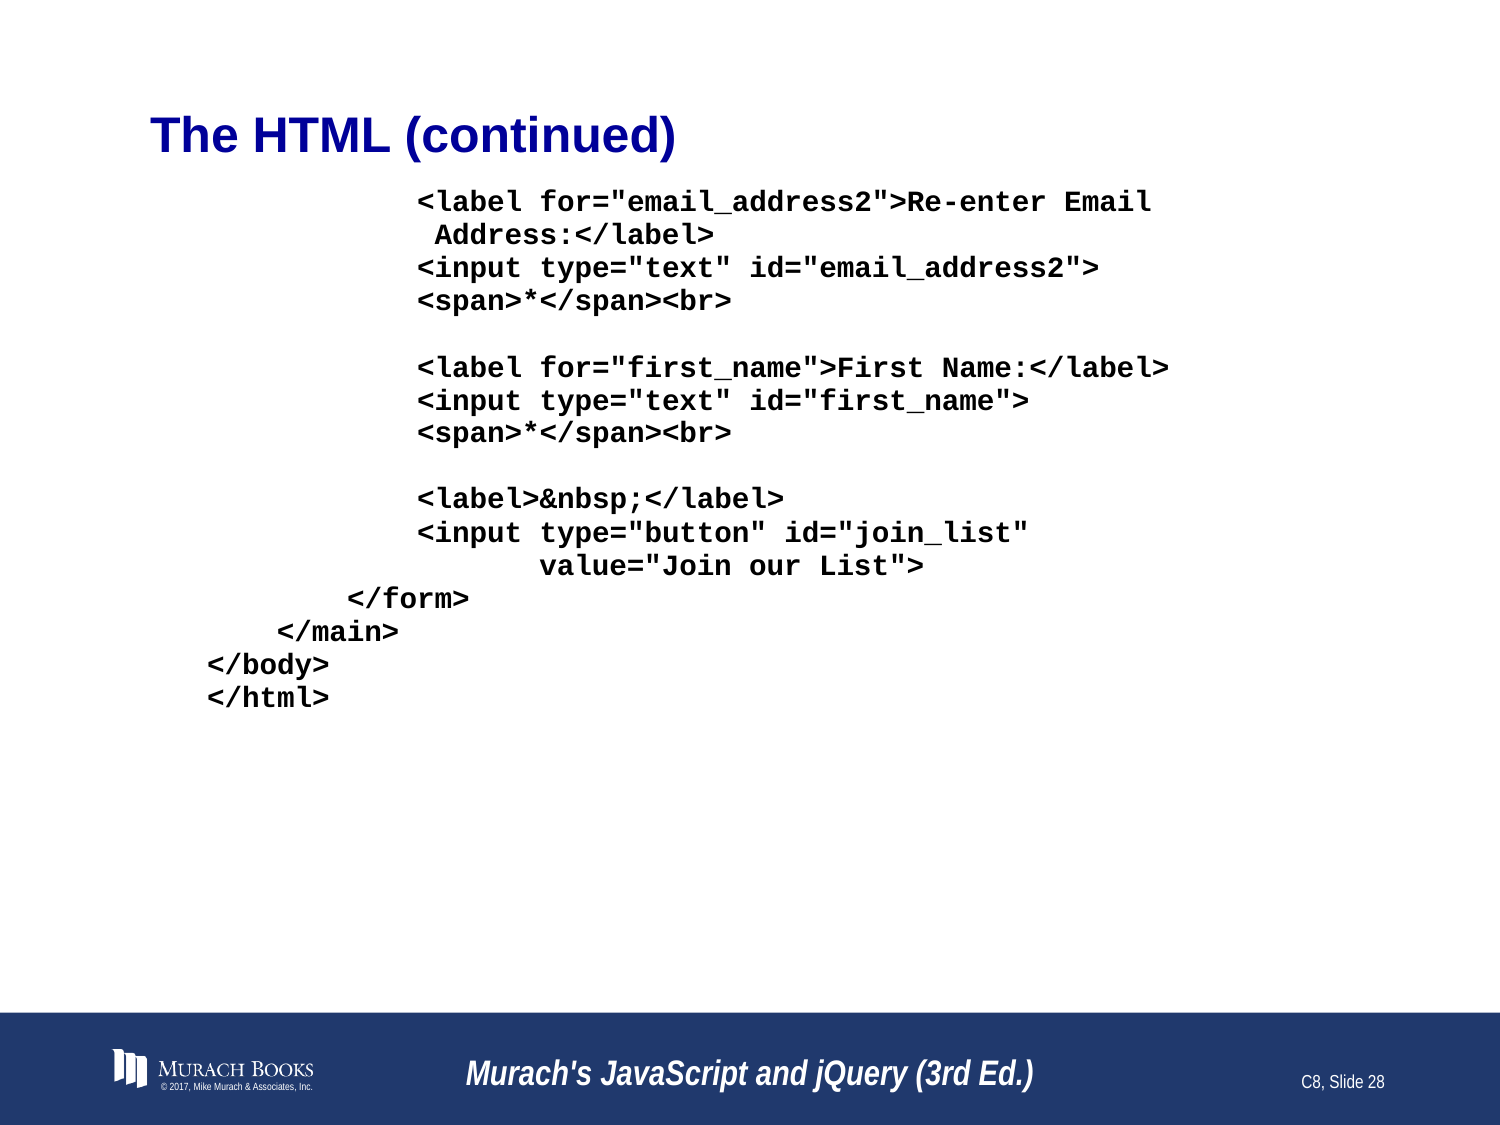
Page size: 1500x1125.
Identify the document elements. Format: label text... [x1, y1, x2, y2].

slide_number C8, Slide 28 [1087, 1025, 1400, 1100]
title The HTML (continued) [150, 102, 1350, 164]
footer © 2017, Mike Murach & Associates, Inc. [12, 1025, 463, 1100]
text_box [149, 187, 1350, 755]
slide_number Murach's JavaScript and jQuery (3rd Ed.) [463, 1025, 1050, 1100]
